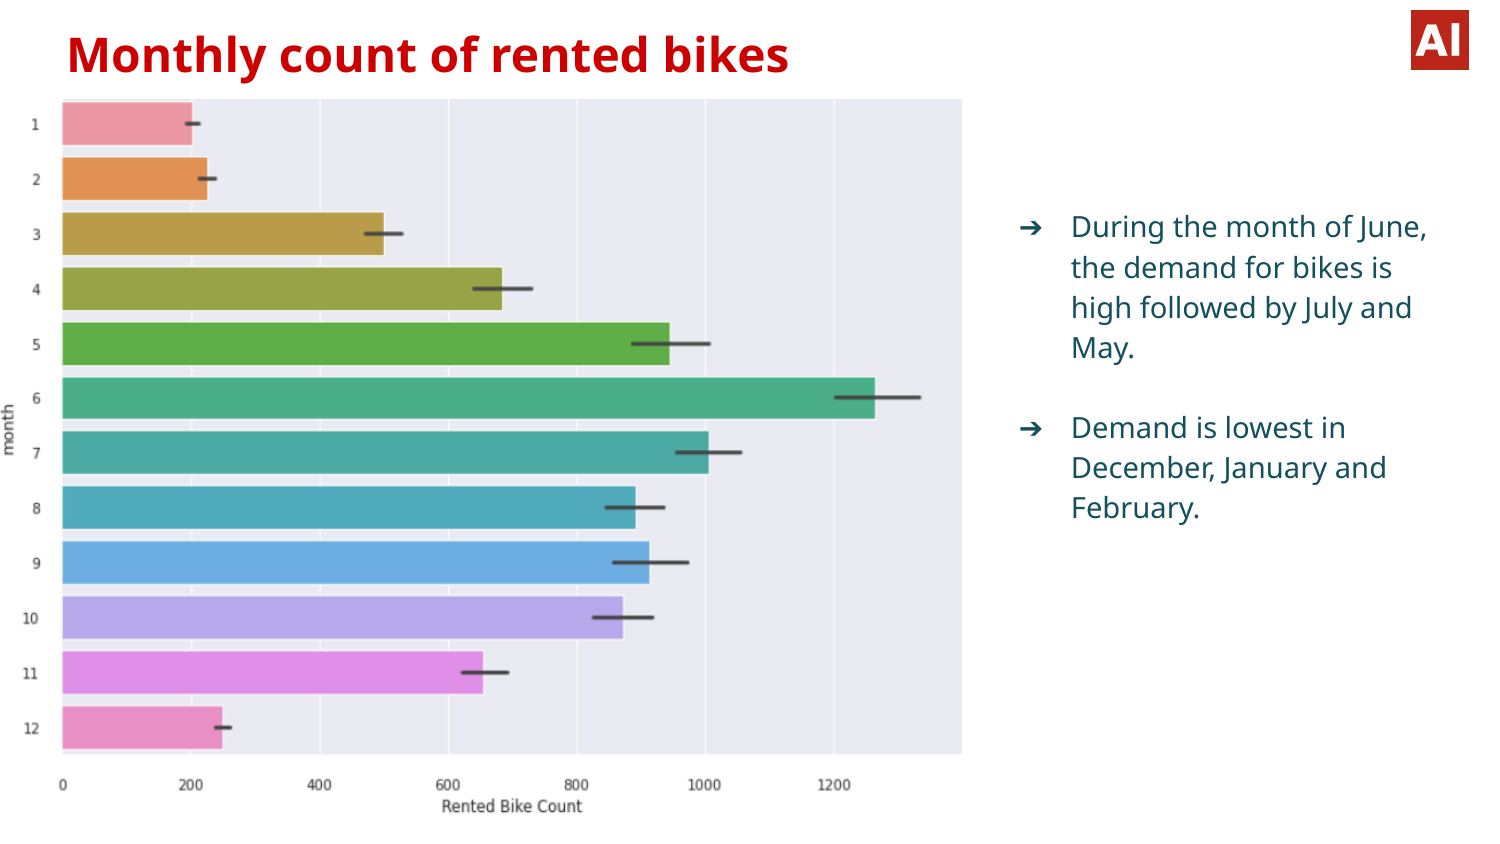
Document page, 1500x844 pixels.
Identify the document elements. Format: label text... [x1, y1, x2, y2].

title Monthly count of rented bikes [51, 9, 1307, 72]
picture [1411, 10, 1469, 70]
picture [0, 99, 965, 821]
list During the month of June, the demand for bikes is high followed by July and May. Demand is lowest in December, January and February. [980, 151, 1447, 668]
